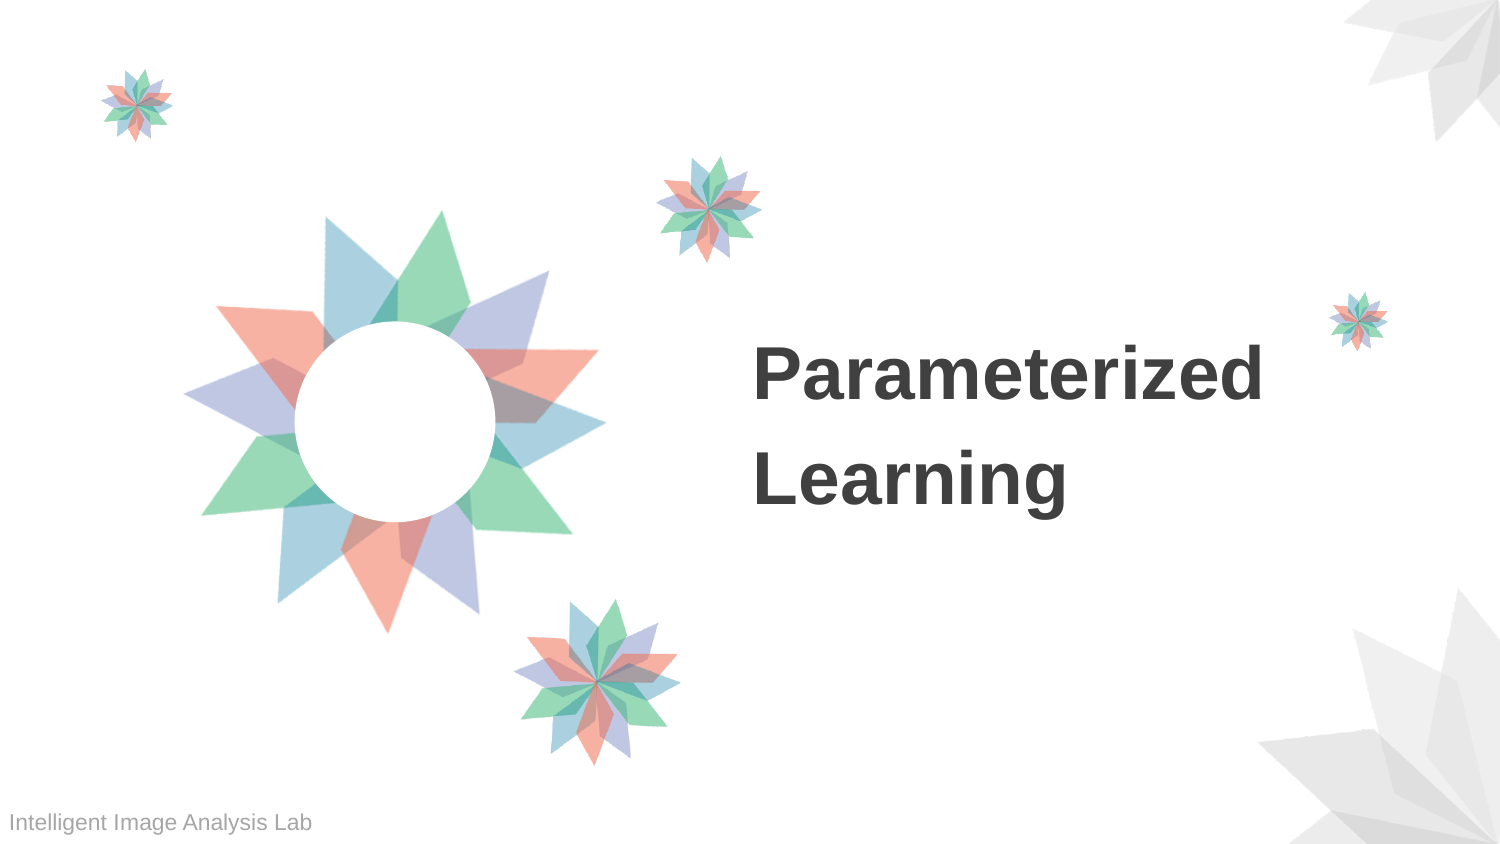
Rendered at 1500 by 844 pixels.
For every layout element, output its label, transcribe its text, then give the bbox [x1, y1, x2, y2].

picture [183, 209, 681, 766]
picture [655, 155, 762, 263]
list Parameterized Learning [738, 383, 1500, 461]
picture [1328, 291, 1388, 351]
picture [100, 68, 173, 142]
picture [1344, 0, 1500, 141]
picture [1257, 587, 1500, 844]
